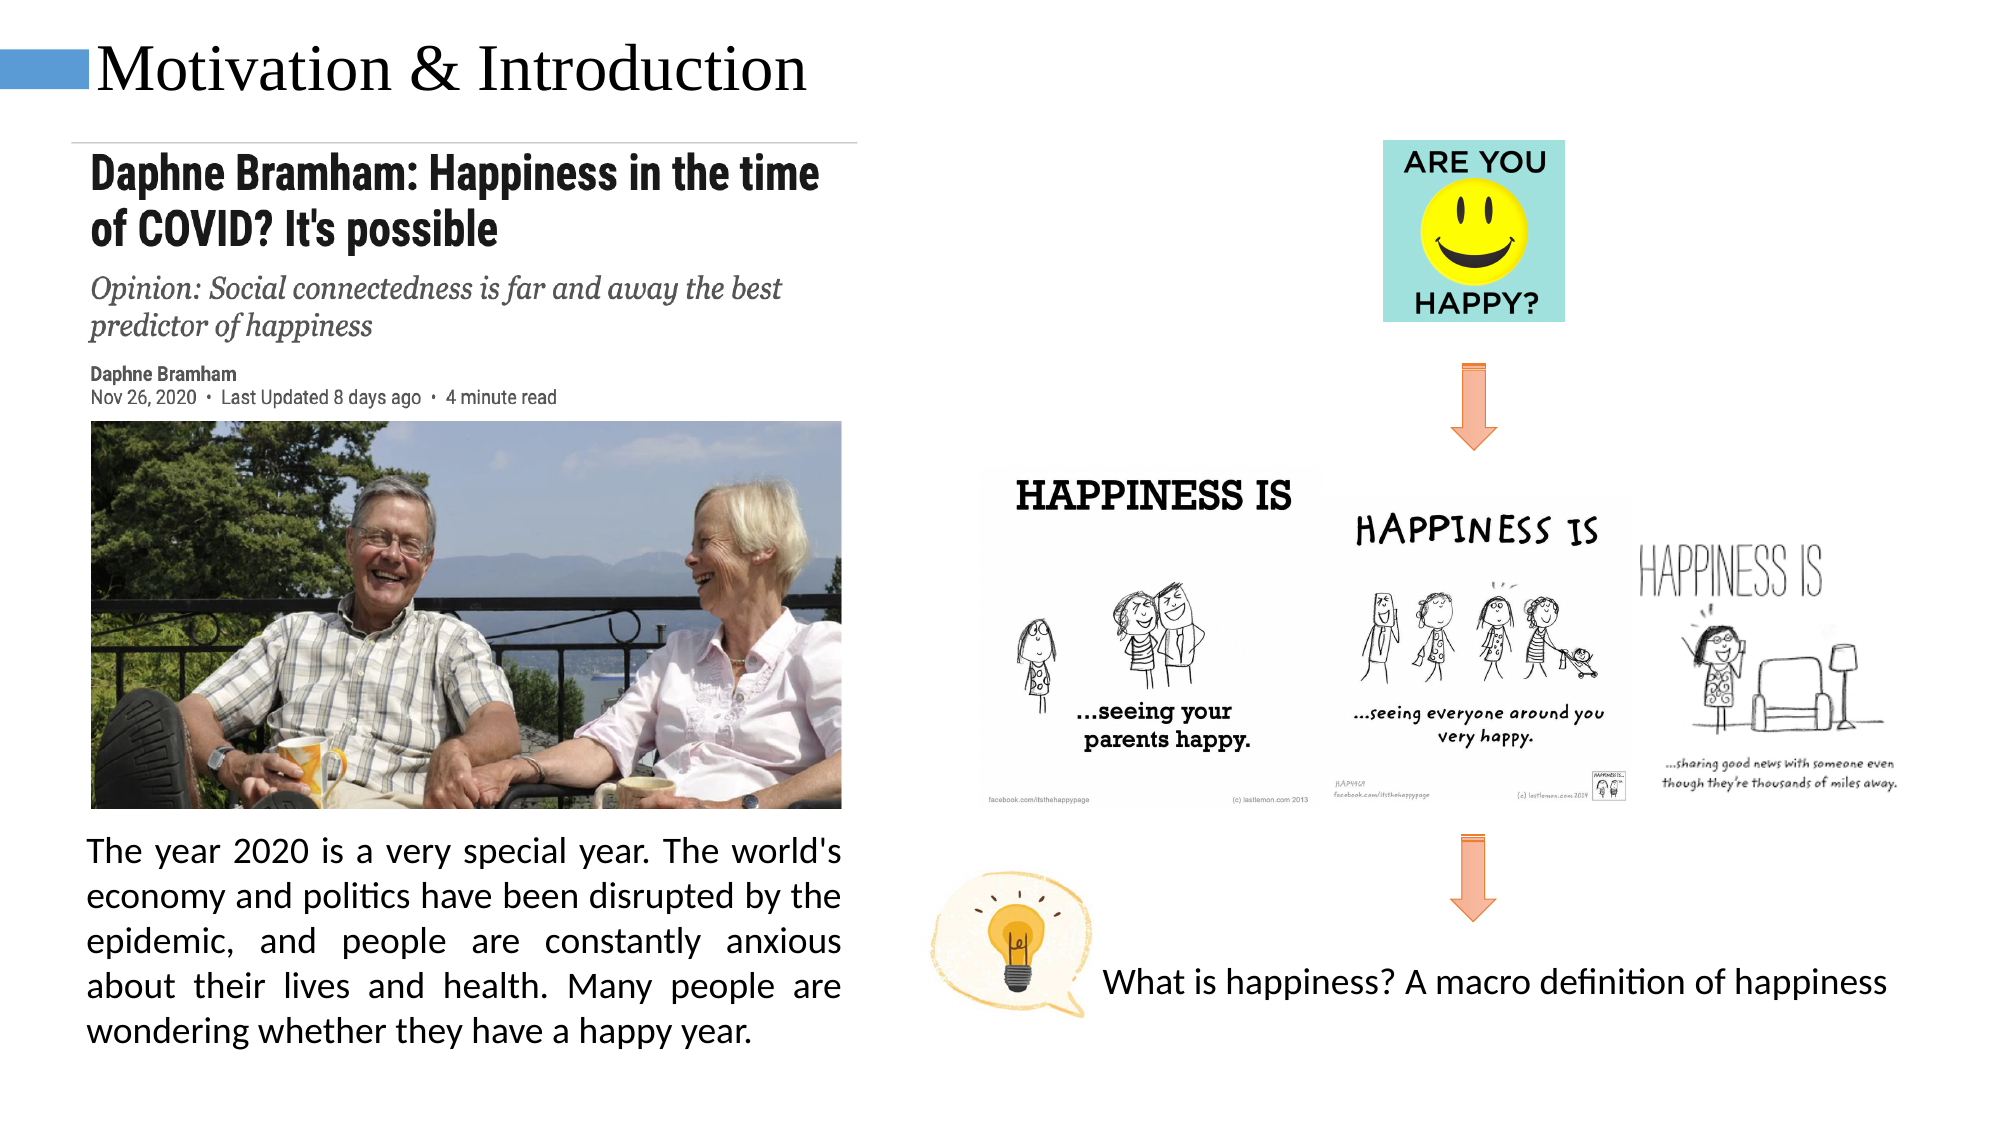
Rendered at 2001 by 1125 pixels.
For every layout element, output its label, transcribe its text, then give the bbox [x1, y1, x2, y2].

text_box Motivation & Introduction [87, 24, 818, 114]
text_box [1450, 363, 1498, 451]
picture [913, 860, 1136, 1020]
picture [1383, 140, 1565, 322]
text_box [1449, 837, 1498, 923]
text_box The year 2020 is a very special year. The world's economy and politics have been disrupted by the epidemic, and people are constantly anxious about their lives and health. Many people are wondering whether they have a happy year. [71, 818, 858, 1059]
text_box What is happiness? A macro definition of happiness [1136, 949, 1904, 1010]
picture [71, 140, 858, 809]
picture [979, 466, 1939, 808]
text_box [0, 48, 90, 90]
